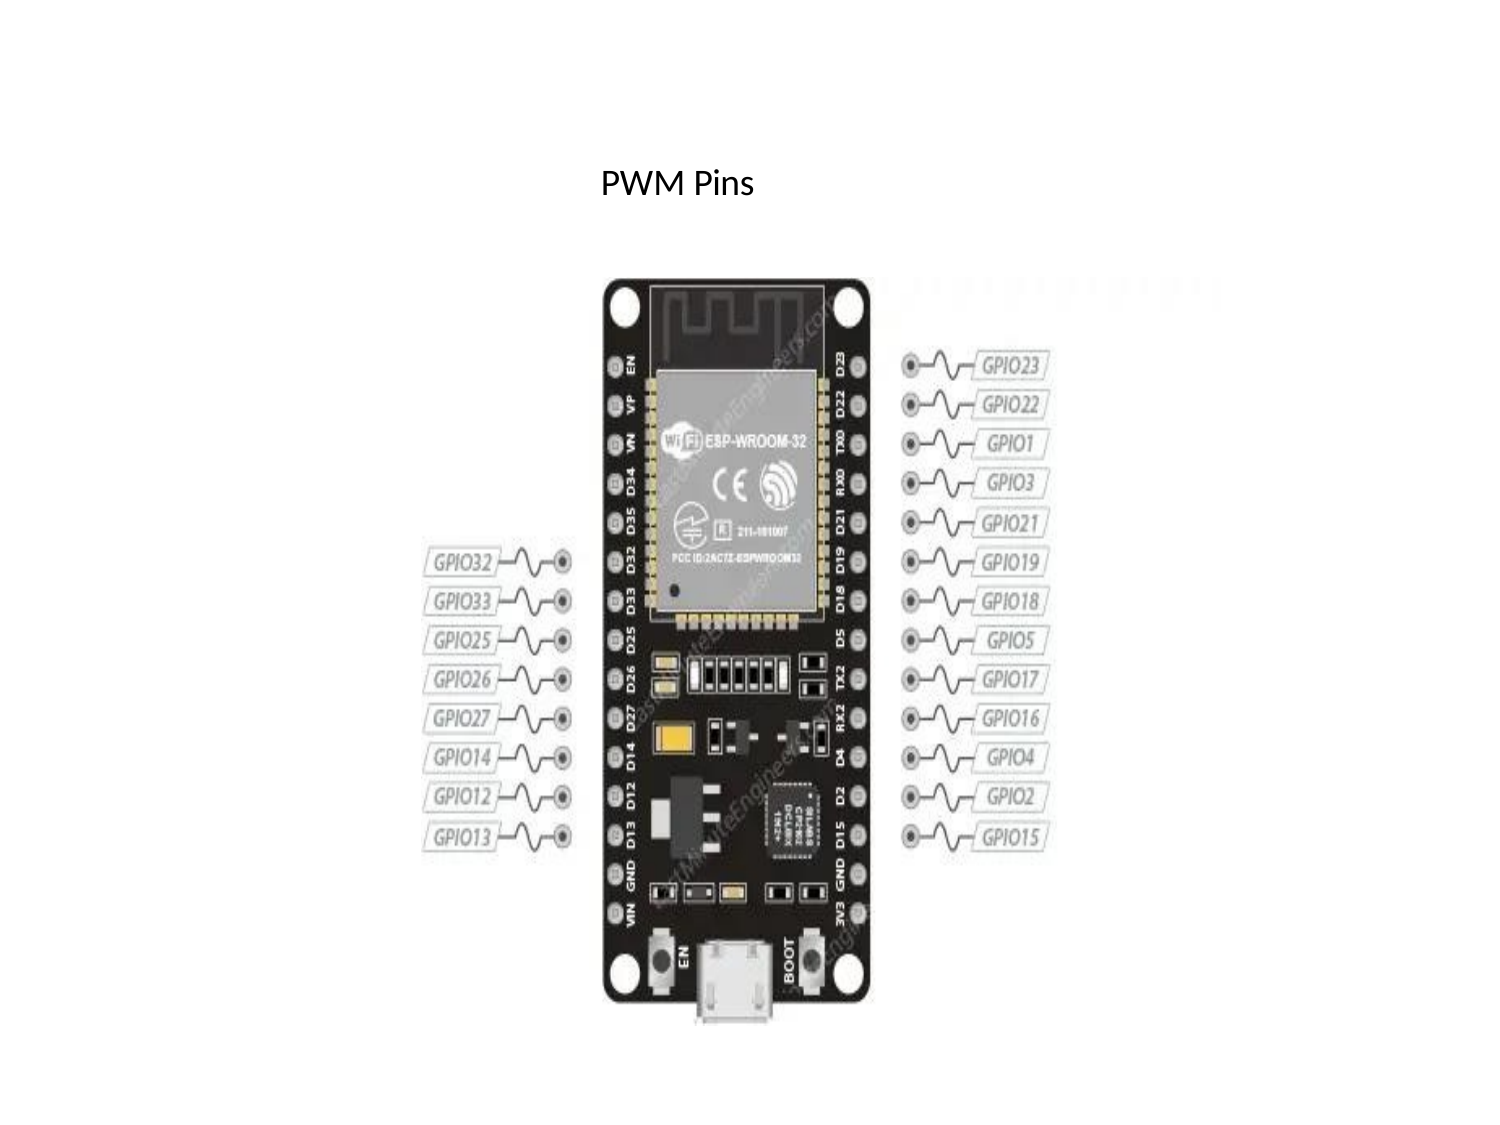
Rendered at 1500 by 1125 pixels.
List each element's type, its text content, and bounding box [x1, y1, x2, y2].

title PWM Pins [75, 7, 1425, 274]
picture [421, 277, 1221, 1026]
